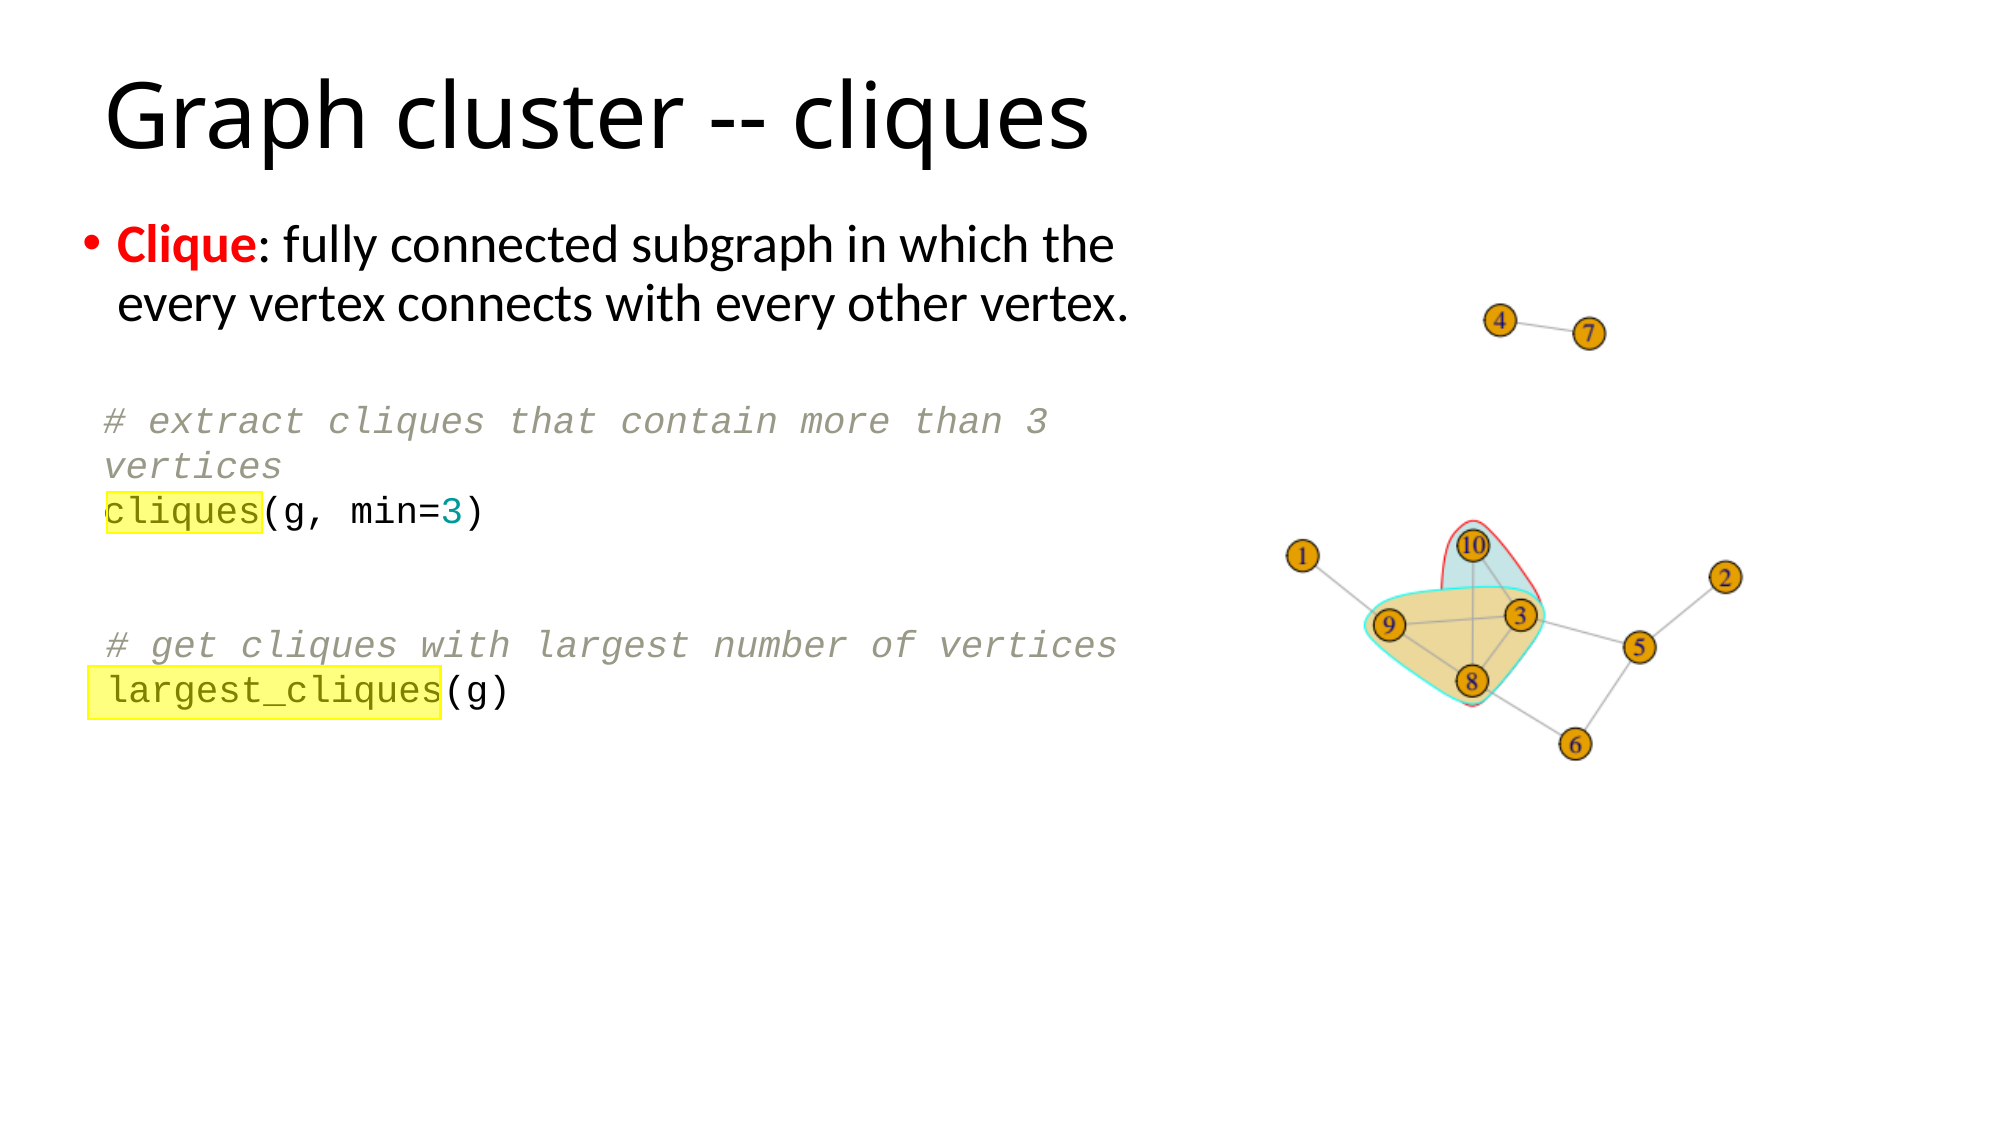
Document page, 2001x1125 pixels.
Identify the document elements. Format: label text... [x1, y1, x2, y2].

picture [1237, 286, 1772, 795]
list Clique: fully connected subgraph in which the every vertex connects with every other vertex. [67, 208, 1238, 389]
text_box [87, 665, 442, 720]
text_box [106, 491, 263, 534]
text_box # extract cliques that contain more than 3 vertices cliques(g, min=3) [88, 388, 1089, 539]
title Graph cluster -- cliques [88, 55, 1814, 183]
text_box # get cliques with largest number of vertices largest_cliques(g) [91, 612, 1156, 718]
